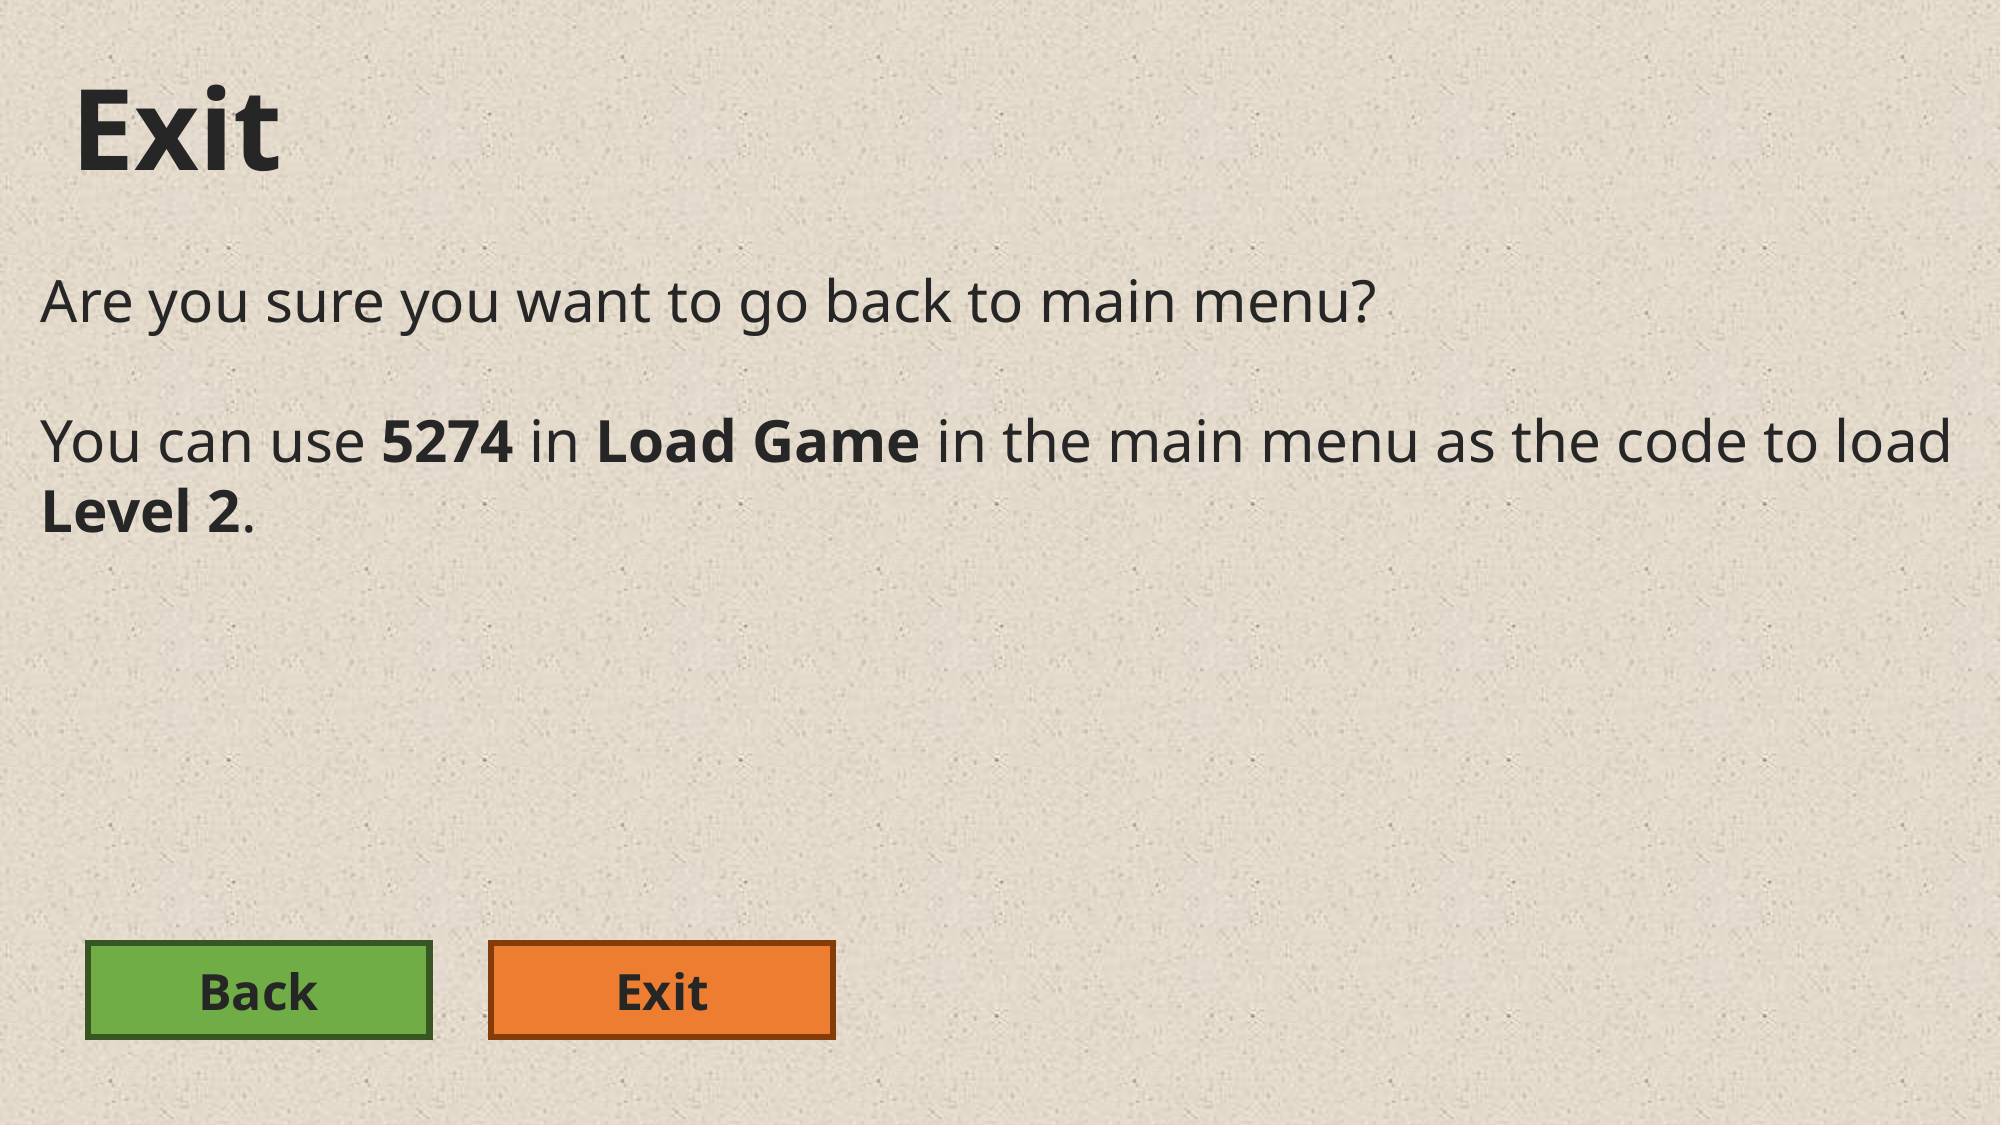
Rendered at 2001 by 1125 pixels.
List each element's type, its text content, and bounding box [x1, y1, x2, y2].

text_box Exit [490, 942, 834, 1038]
picture [0, 0, 2001, 1125]
text_box Are you sure you want to go back to main menu? You can use 5274 in Load Game in the main menu as the code to load Level 2. [25, 256, 1969, 552]
text_box Back [87, 942, 431, 1038]
text_box Exit [56, 50, 298, 201]
